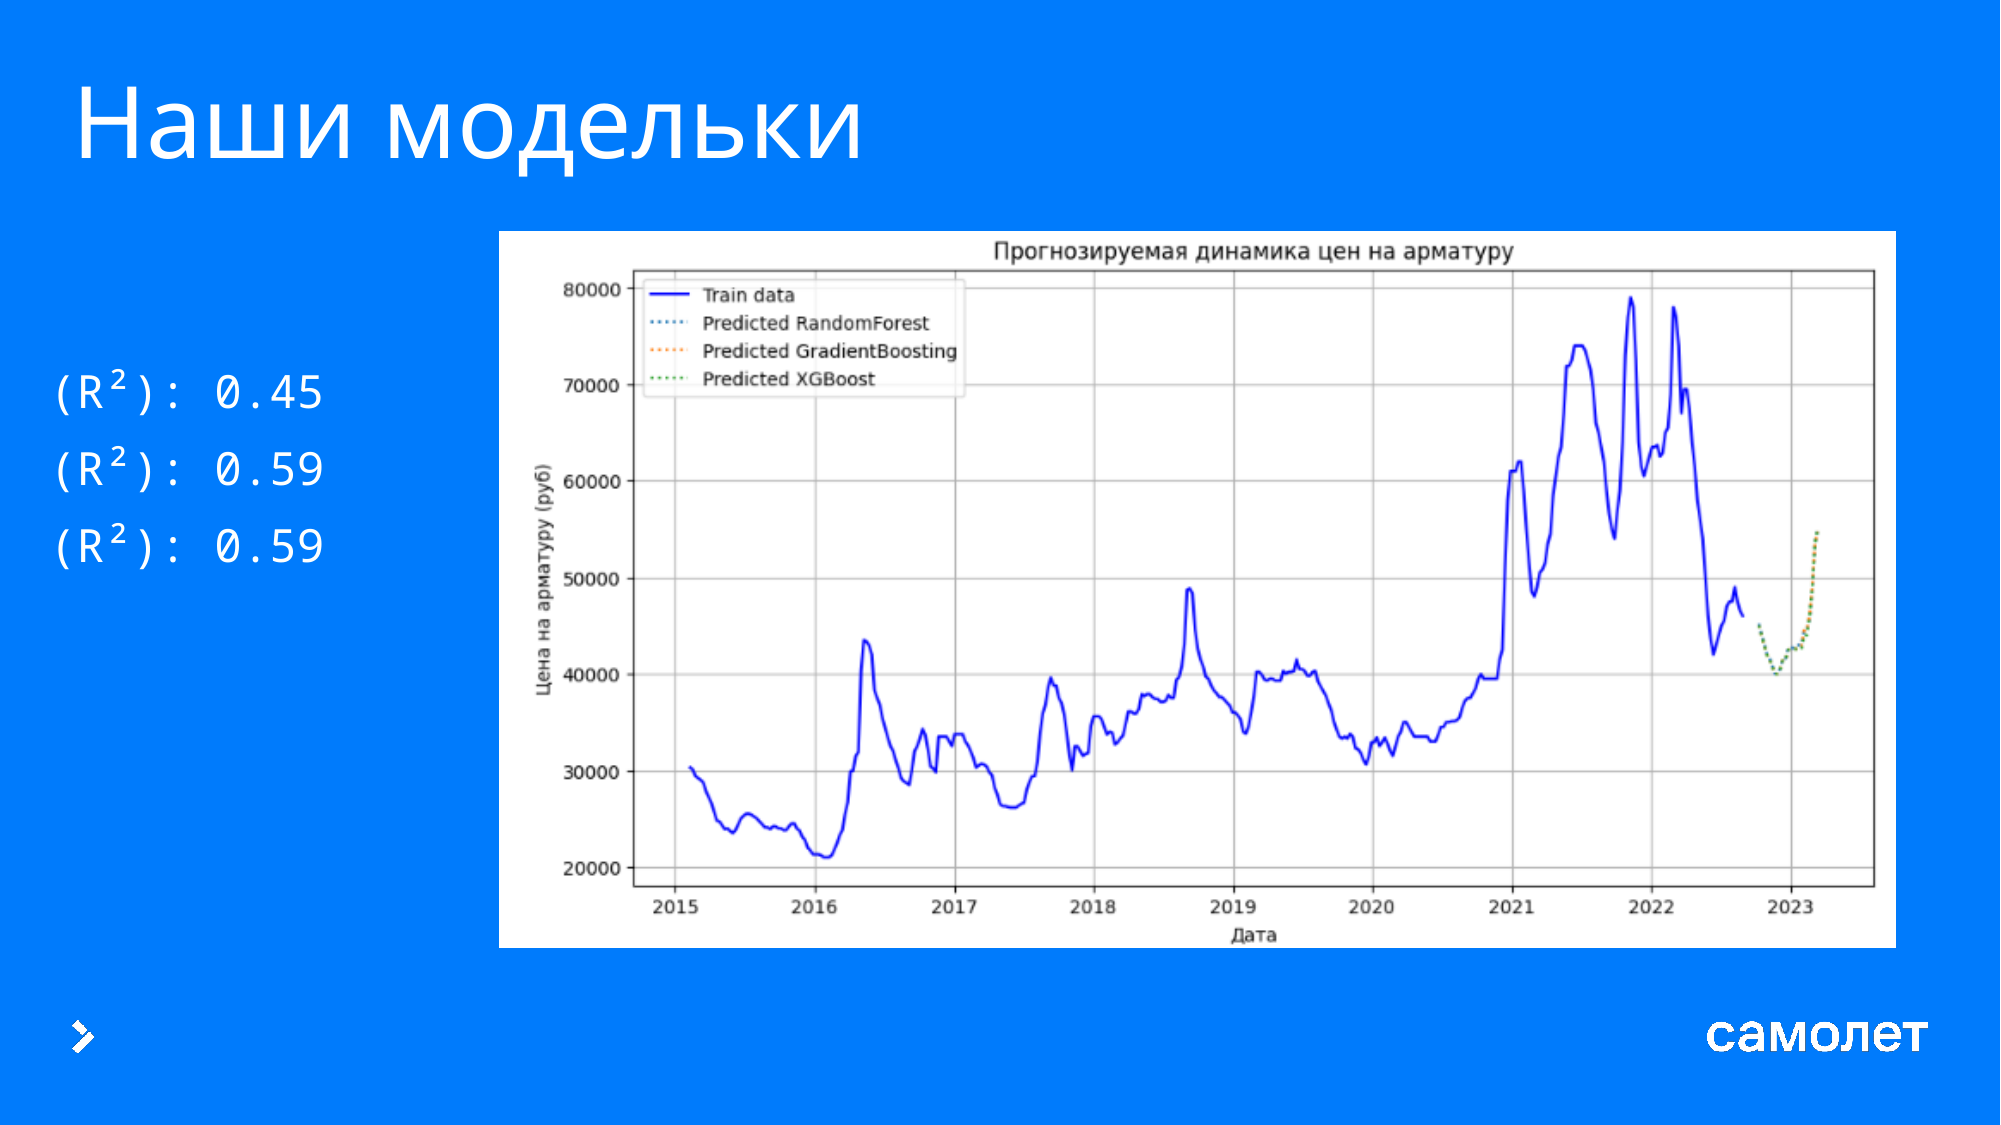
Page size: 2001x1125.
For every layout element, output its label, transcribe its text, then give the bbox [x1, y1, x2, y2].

title Наши модельки [72, 71, 1928, 180]
picture [72, 1020, 94, 1053]
picture [1707, 1021, 1928, 1052]
picture [499, 231, 1896, 948]
text_box (R²): 0.45 (R²): 0.59 (R²): 0.59 [40, 348, 499, 580]
list [72, 178, 1927, 947]
